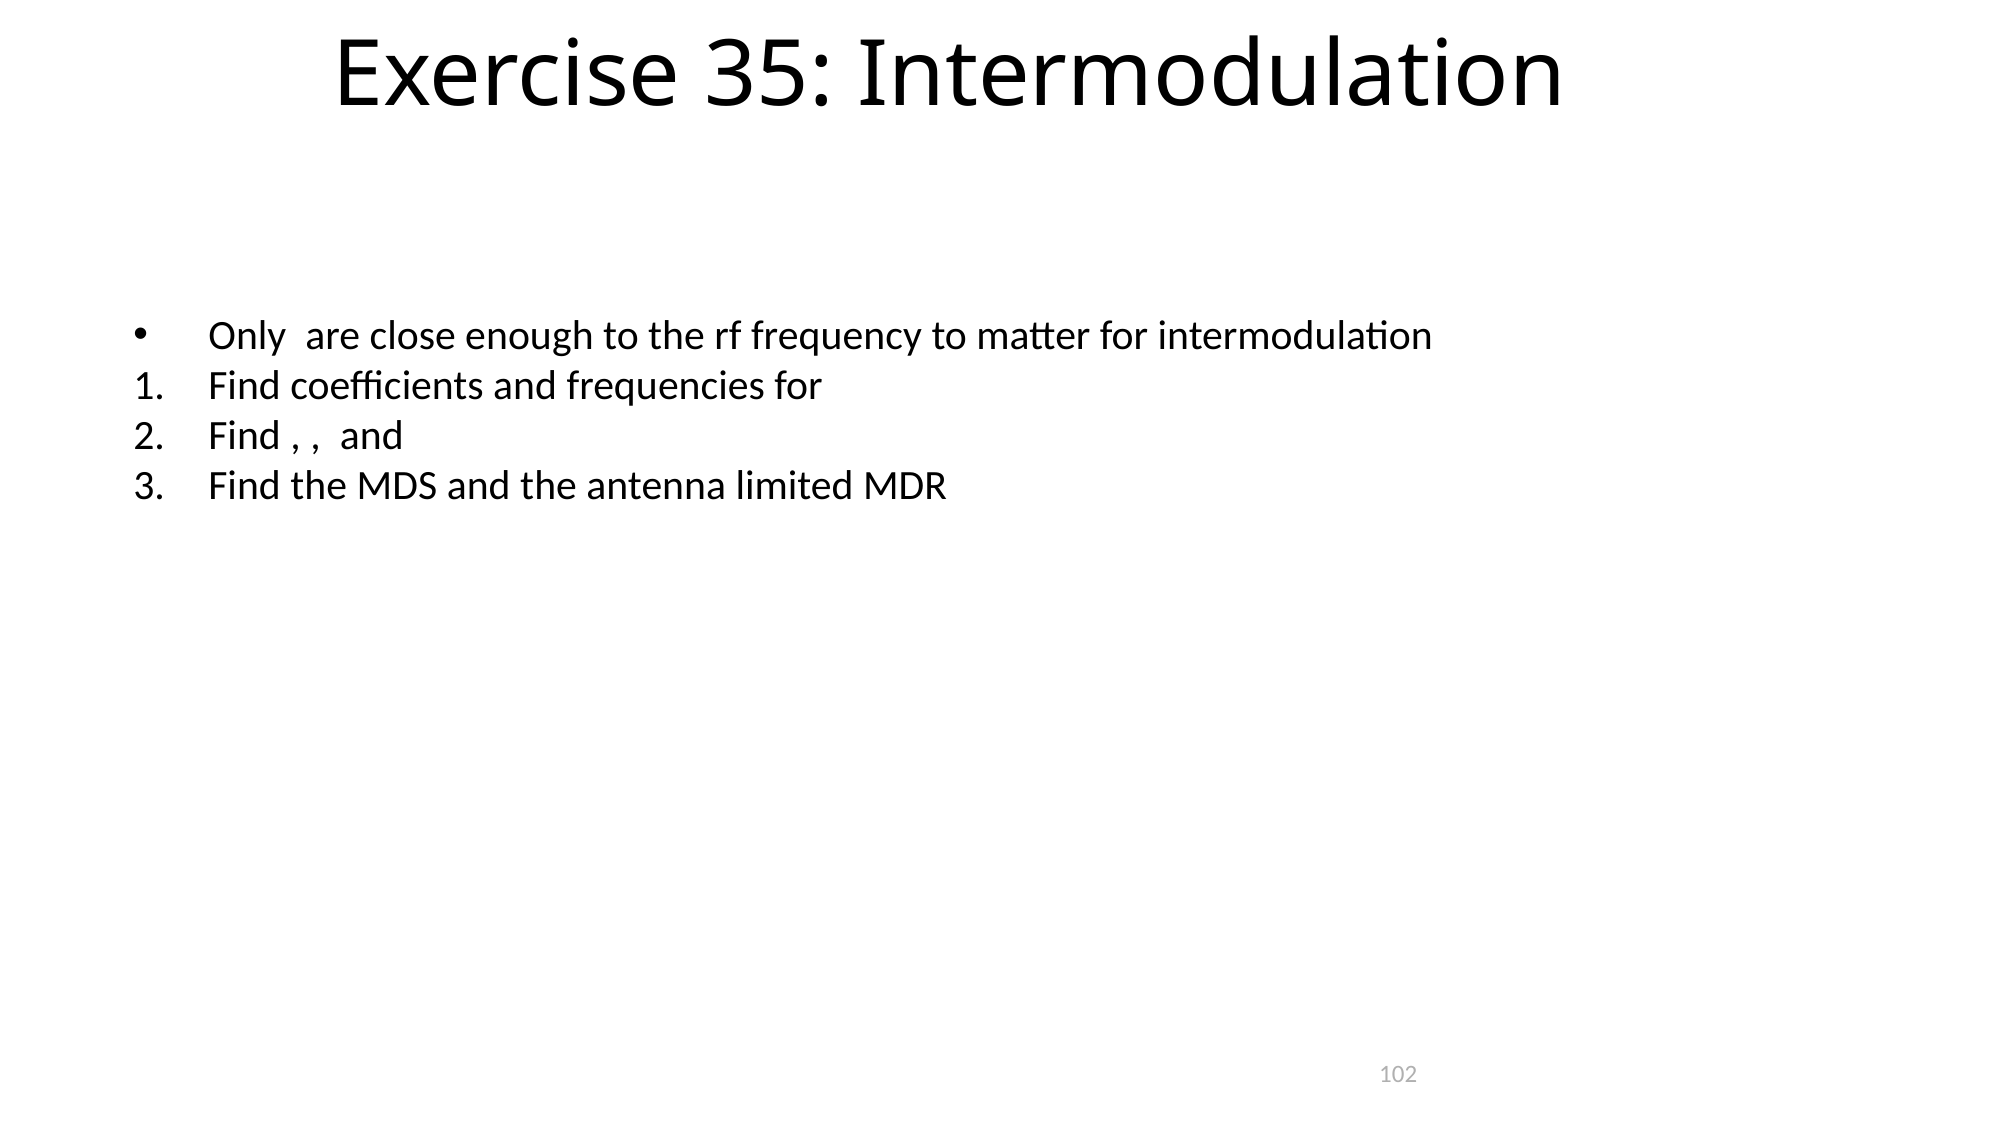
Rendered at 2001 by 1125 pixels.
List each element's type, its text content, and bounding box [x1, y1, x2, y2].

text_box Exercise 35: Intermodulation [33, 13, 1867, 124]
slide_number 102 [1074, 738, 1425, 1125]
